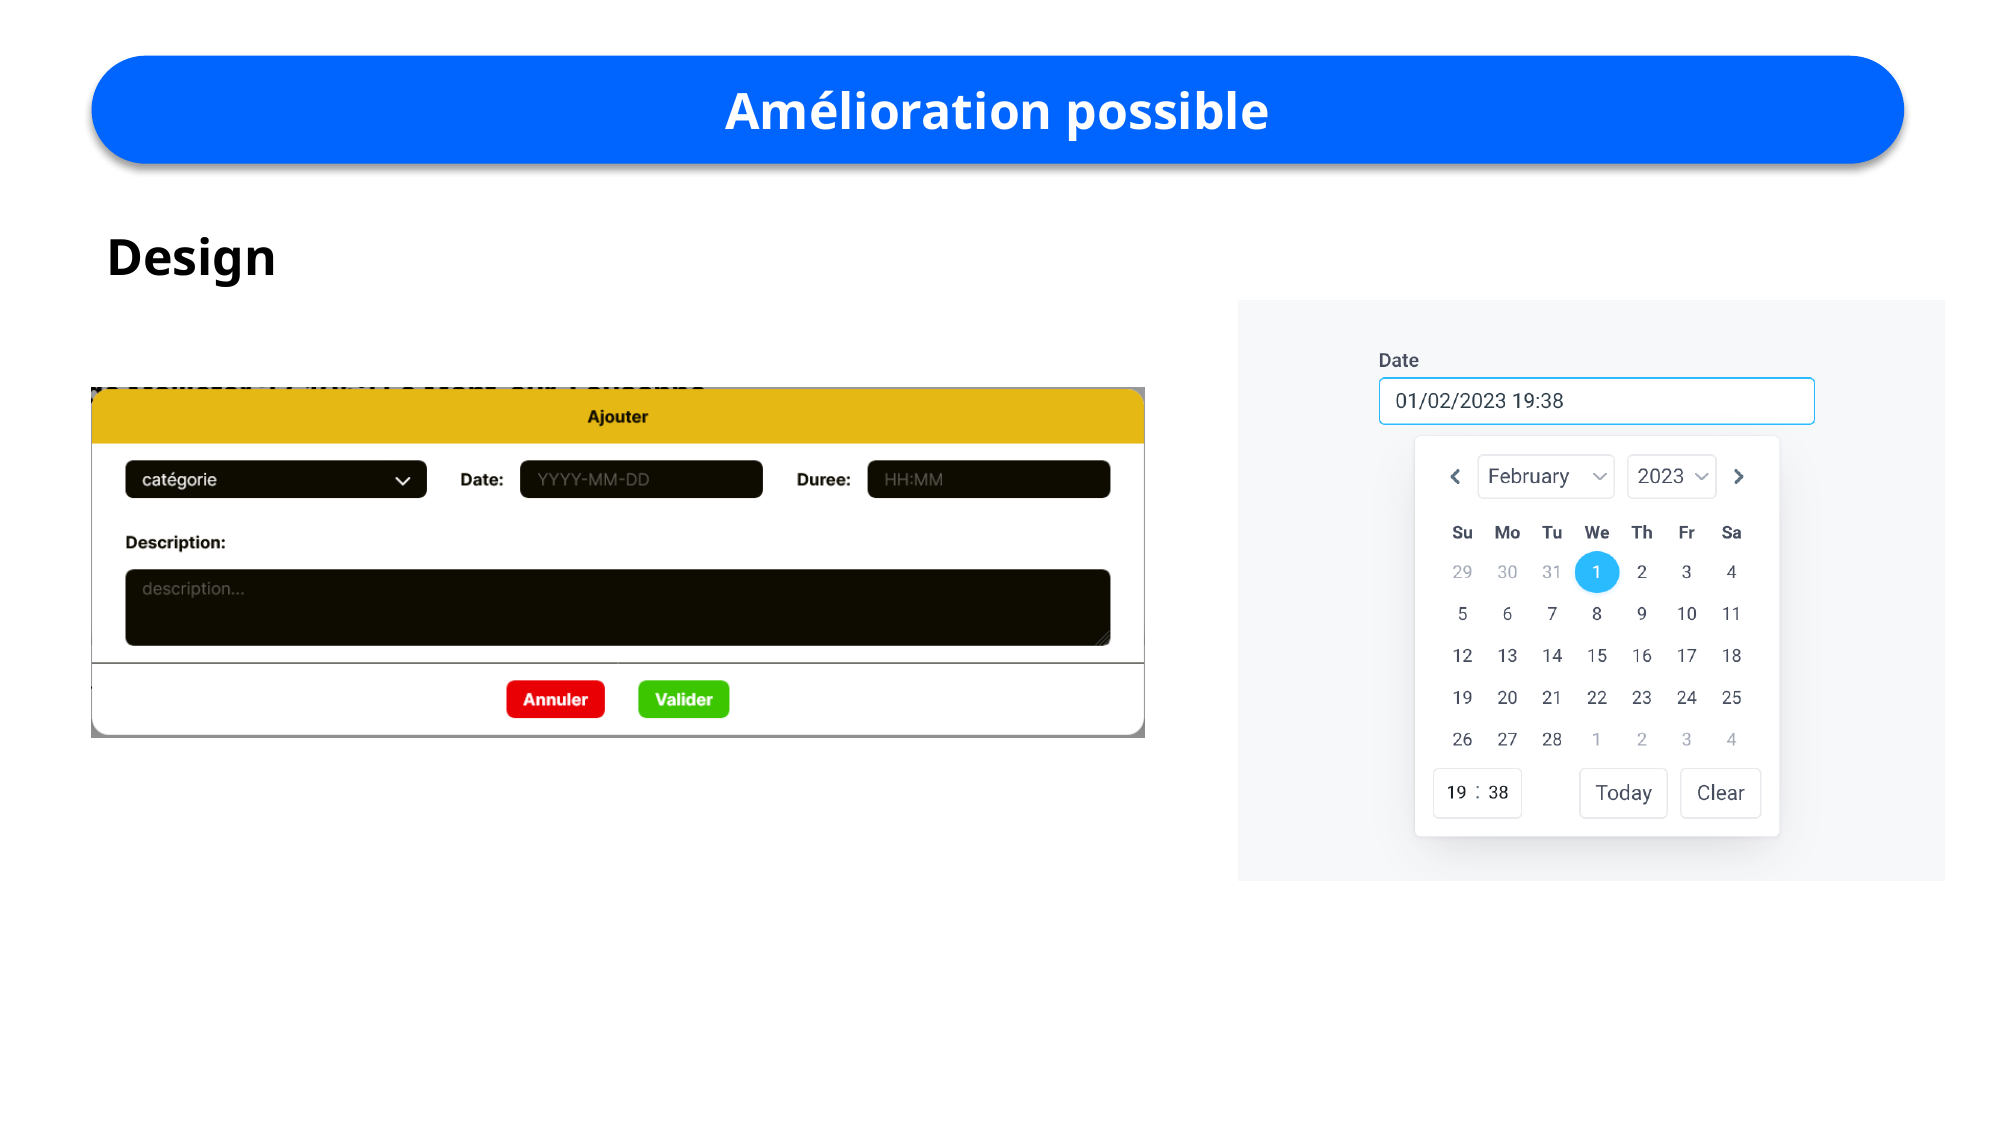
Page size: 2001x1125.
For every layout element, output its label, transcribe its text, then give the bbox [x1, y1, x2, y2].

picture [91, 387, 1145, 738]
picture [1238, 300, 1945, 881]
text_box Amélioration possible [90, 54, 1906, 165]
text_box Design [91, 218, 689, 293]
